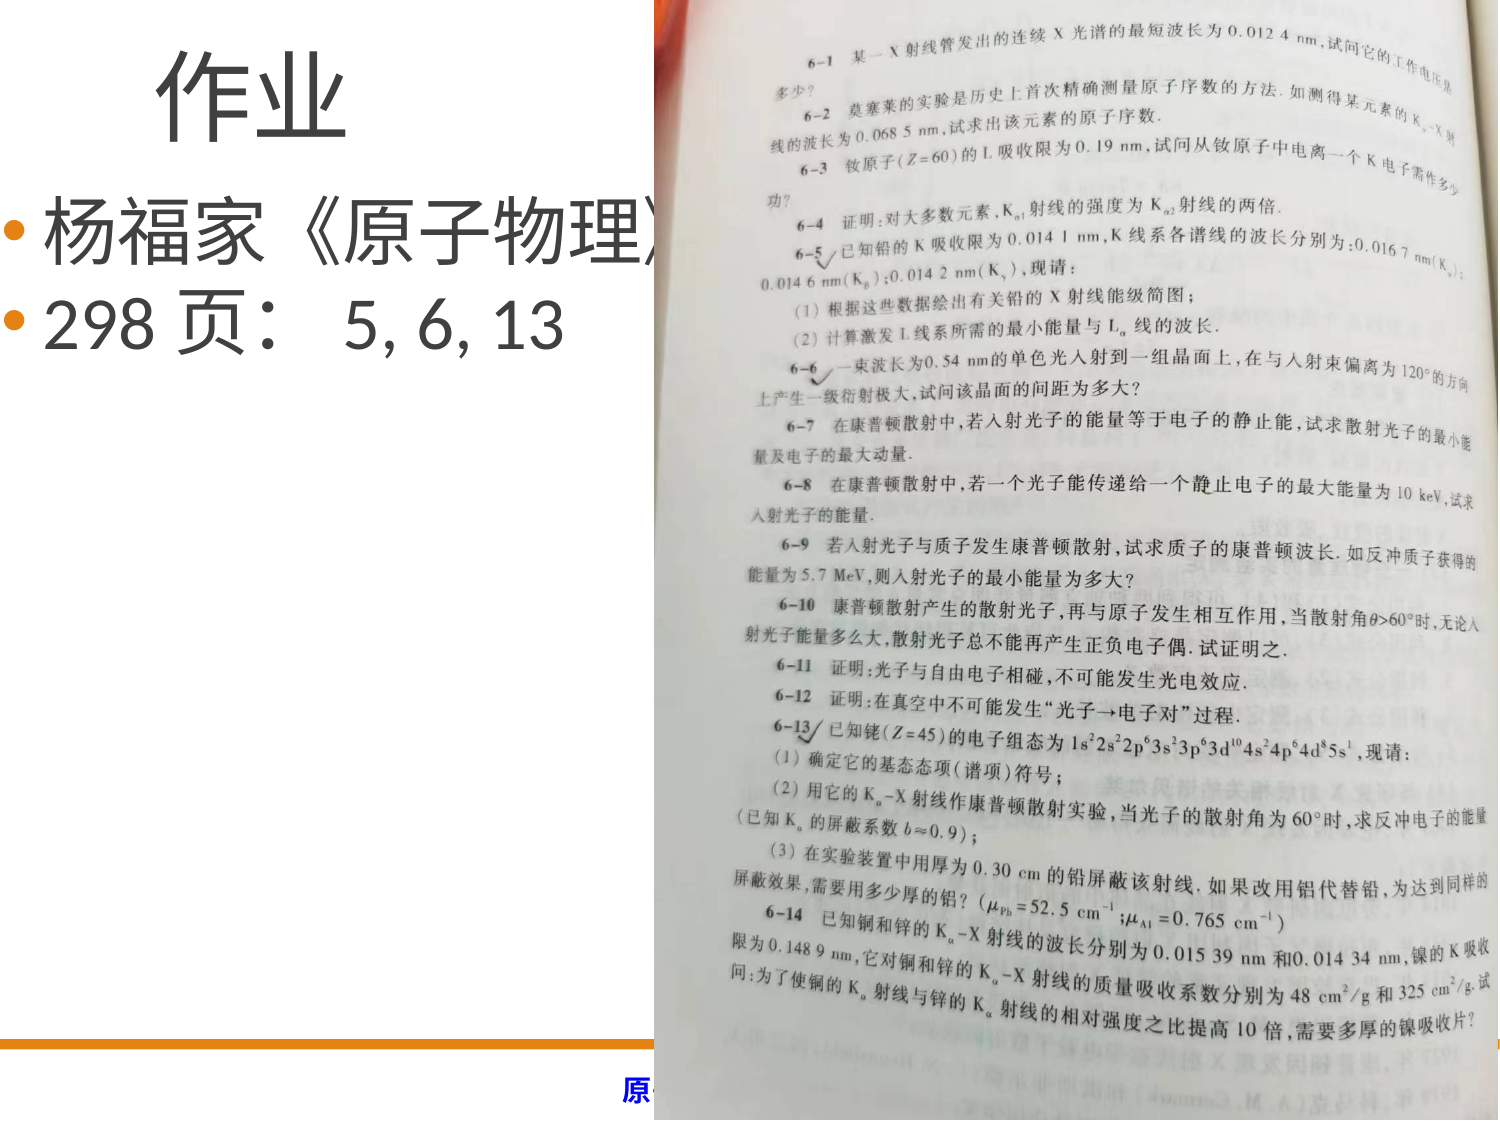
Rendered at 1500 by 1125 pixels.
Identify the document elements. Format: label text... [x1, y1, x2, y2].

title 作业 [137, 8, 651, 163]
picture [654, 0, 1498, 1120]
footer 原子物理2025年春 [453, 1059, 651, 1120]
list 杨福家《原子物理》 298页：5, 6, 13 [0, 176, 651, 652]
